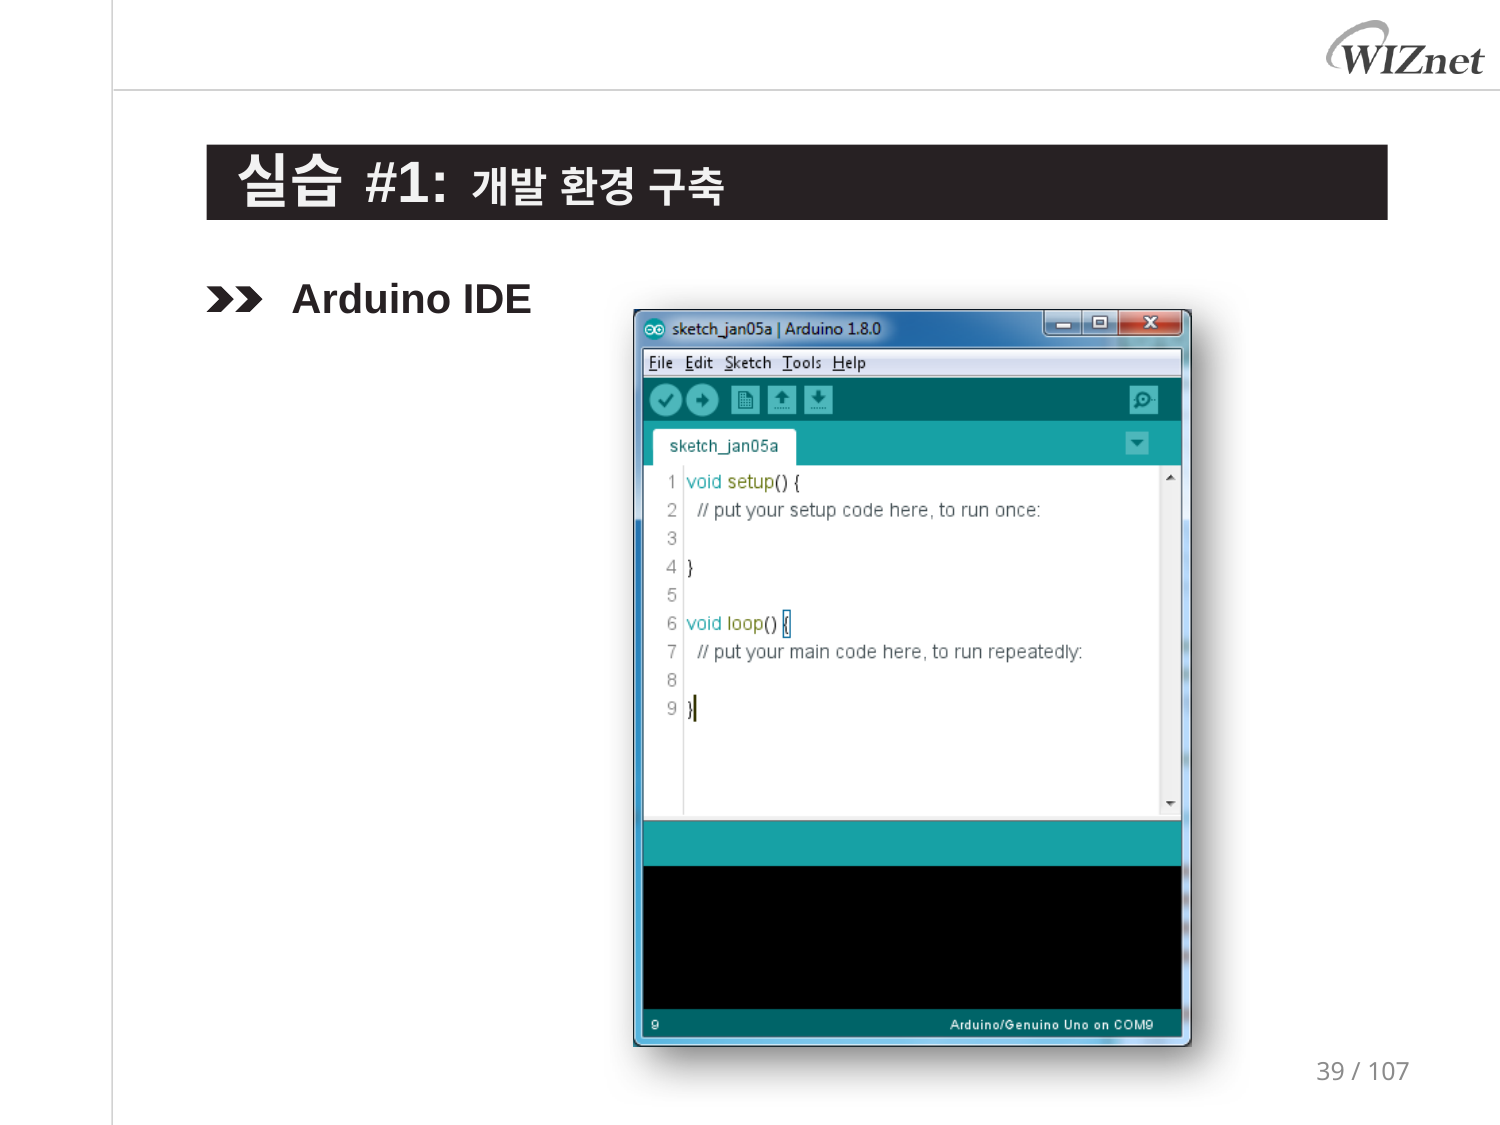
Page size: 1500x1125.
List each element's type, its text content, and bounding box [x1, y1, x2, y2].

text_box 실습 #1: 개발 환경 구축 [194, 137, 1447, 222]
picture [1326, 20, 1485, 74]
picture [633, 309, 1192, 1047]
slide_number 39 / 107 [1074, 1042, 1425, 1103]
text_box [206, 264, 1426, 331]
